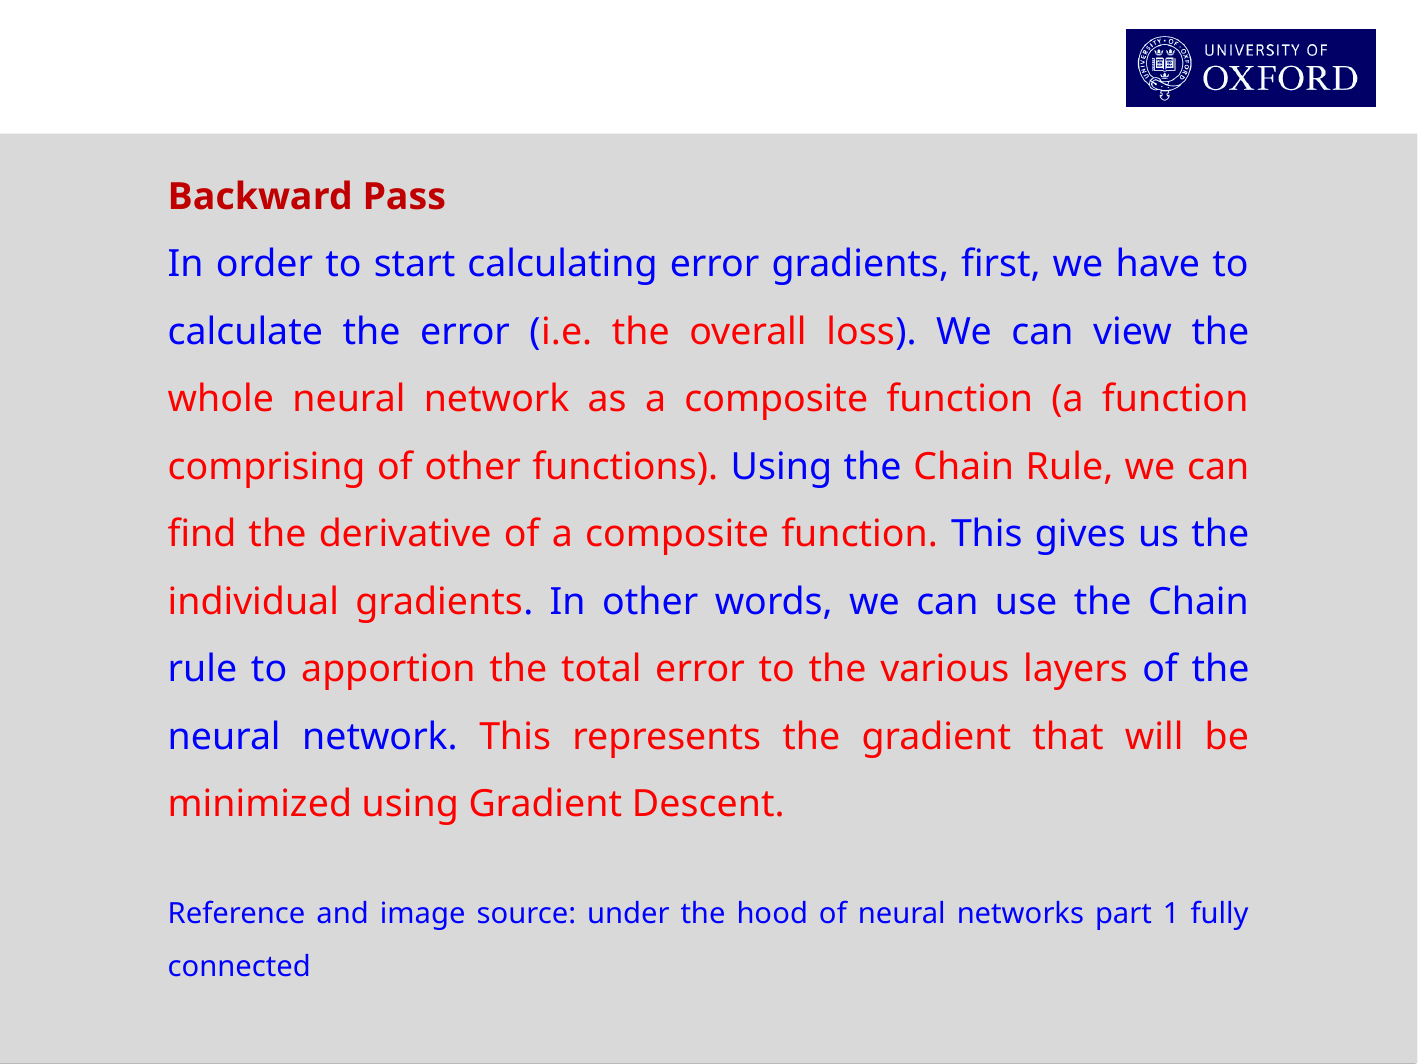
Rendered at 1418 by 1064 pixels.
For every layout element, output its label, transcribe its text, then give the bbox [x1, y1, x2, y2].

picture [1126, 29, 1376, 107]
text_box Backward Pass In order to start calculating error gradients, first, we have to calculate the error (i.e. the overall loss). We can view the whole neural network as a composite function (a function comprising of other functions). Using the Chain Rule, we can find the derivative of a composite function. This gives us the individual gradients. In other words, we can use the Chain rule to apportion the total error to the various layers of the neural network. This represents the gradient that will be minimized using Gradient Descent. Reference and image source: under the hood of neural networks part 1 fully connected [153, 142, 1265, 990]
